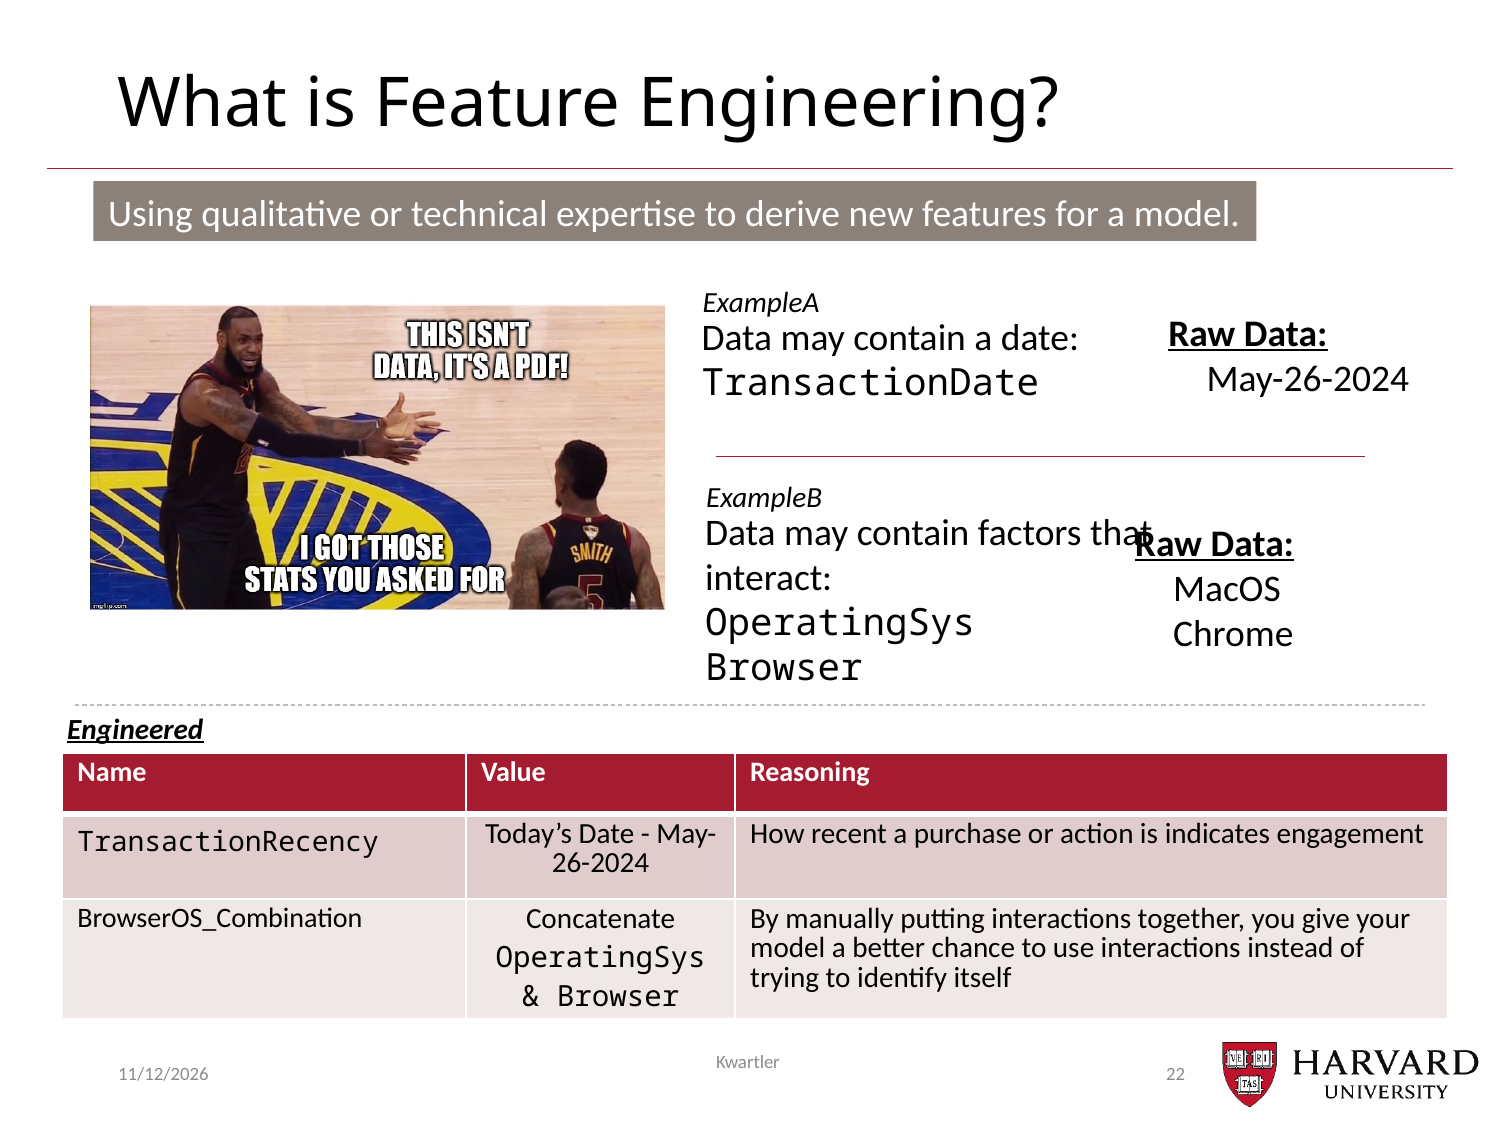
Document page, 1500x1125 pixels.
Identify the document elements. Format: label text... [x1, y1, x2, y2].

table_header Value [467, 754, 734, 811]
table_header Reasoning [736, 754, 1447, 811]
text_box Using qualitative or technical expertise to derive new features for a model. [93, 181, 1257, 241]
text_box ExampleA [687, 276, 835, 326]
table_header Name [63, 754, 465, 811]
text_box Engineered [52, 702, 219, 753]
picture [90, 303, 665, 610]
table_cell Concatenate OperatingSys & Browser [467, 900, 734, 1018]
table_cell How recent a purchase or action is indicates engagement [736, 817, 1447, 898]
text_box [1191, 301, 1500, 408]
text_box Kwartler [496, 1042, 1004, 1103]
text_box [1158, 511, 1467, 663]
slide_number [103, 1042, 441, 1103]
table_cell By manually putting interactions together, you give your model a better chance to use interactions instead of trying to identify itself [736, 900, 1447, 1018]
slide_number 22 [1059, 1042, 1200, 1103]
table_cell TransactionRecency [63, 817, 465, 898]
title What is Feature Engineering? [103, 59, 1397, 157]
text_box Data may contain a date: TransactionDate [686, 305, 1127, 411]
text_box ExampleB [691, 471, 838, 521]
table_cell BrowserOS_Combination [63, 900, 465, 1018]
text_box Data may contain factors that interact: OperatingSys Browser [690, 500, 1200, 695]
table_cell Today’s Date - May-26-2024 [467, 817, 734, 898]
picture [1200, 1024, 1500, 1125]
